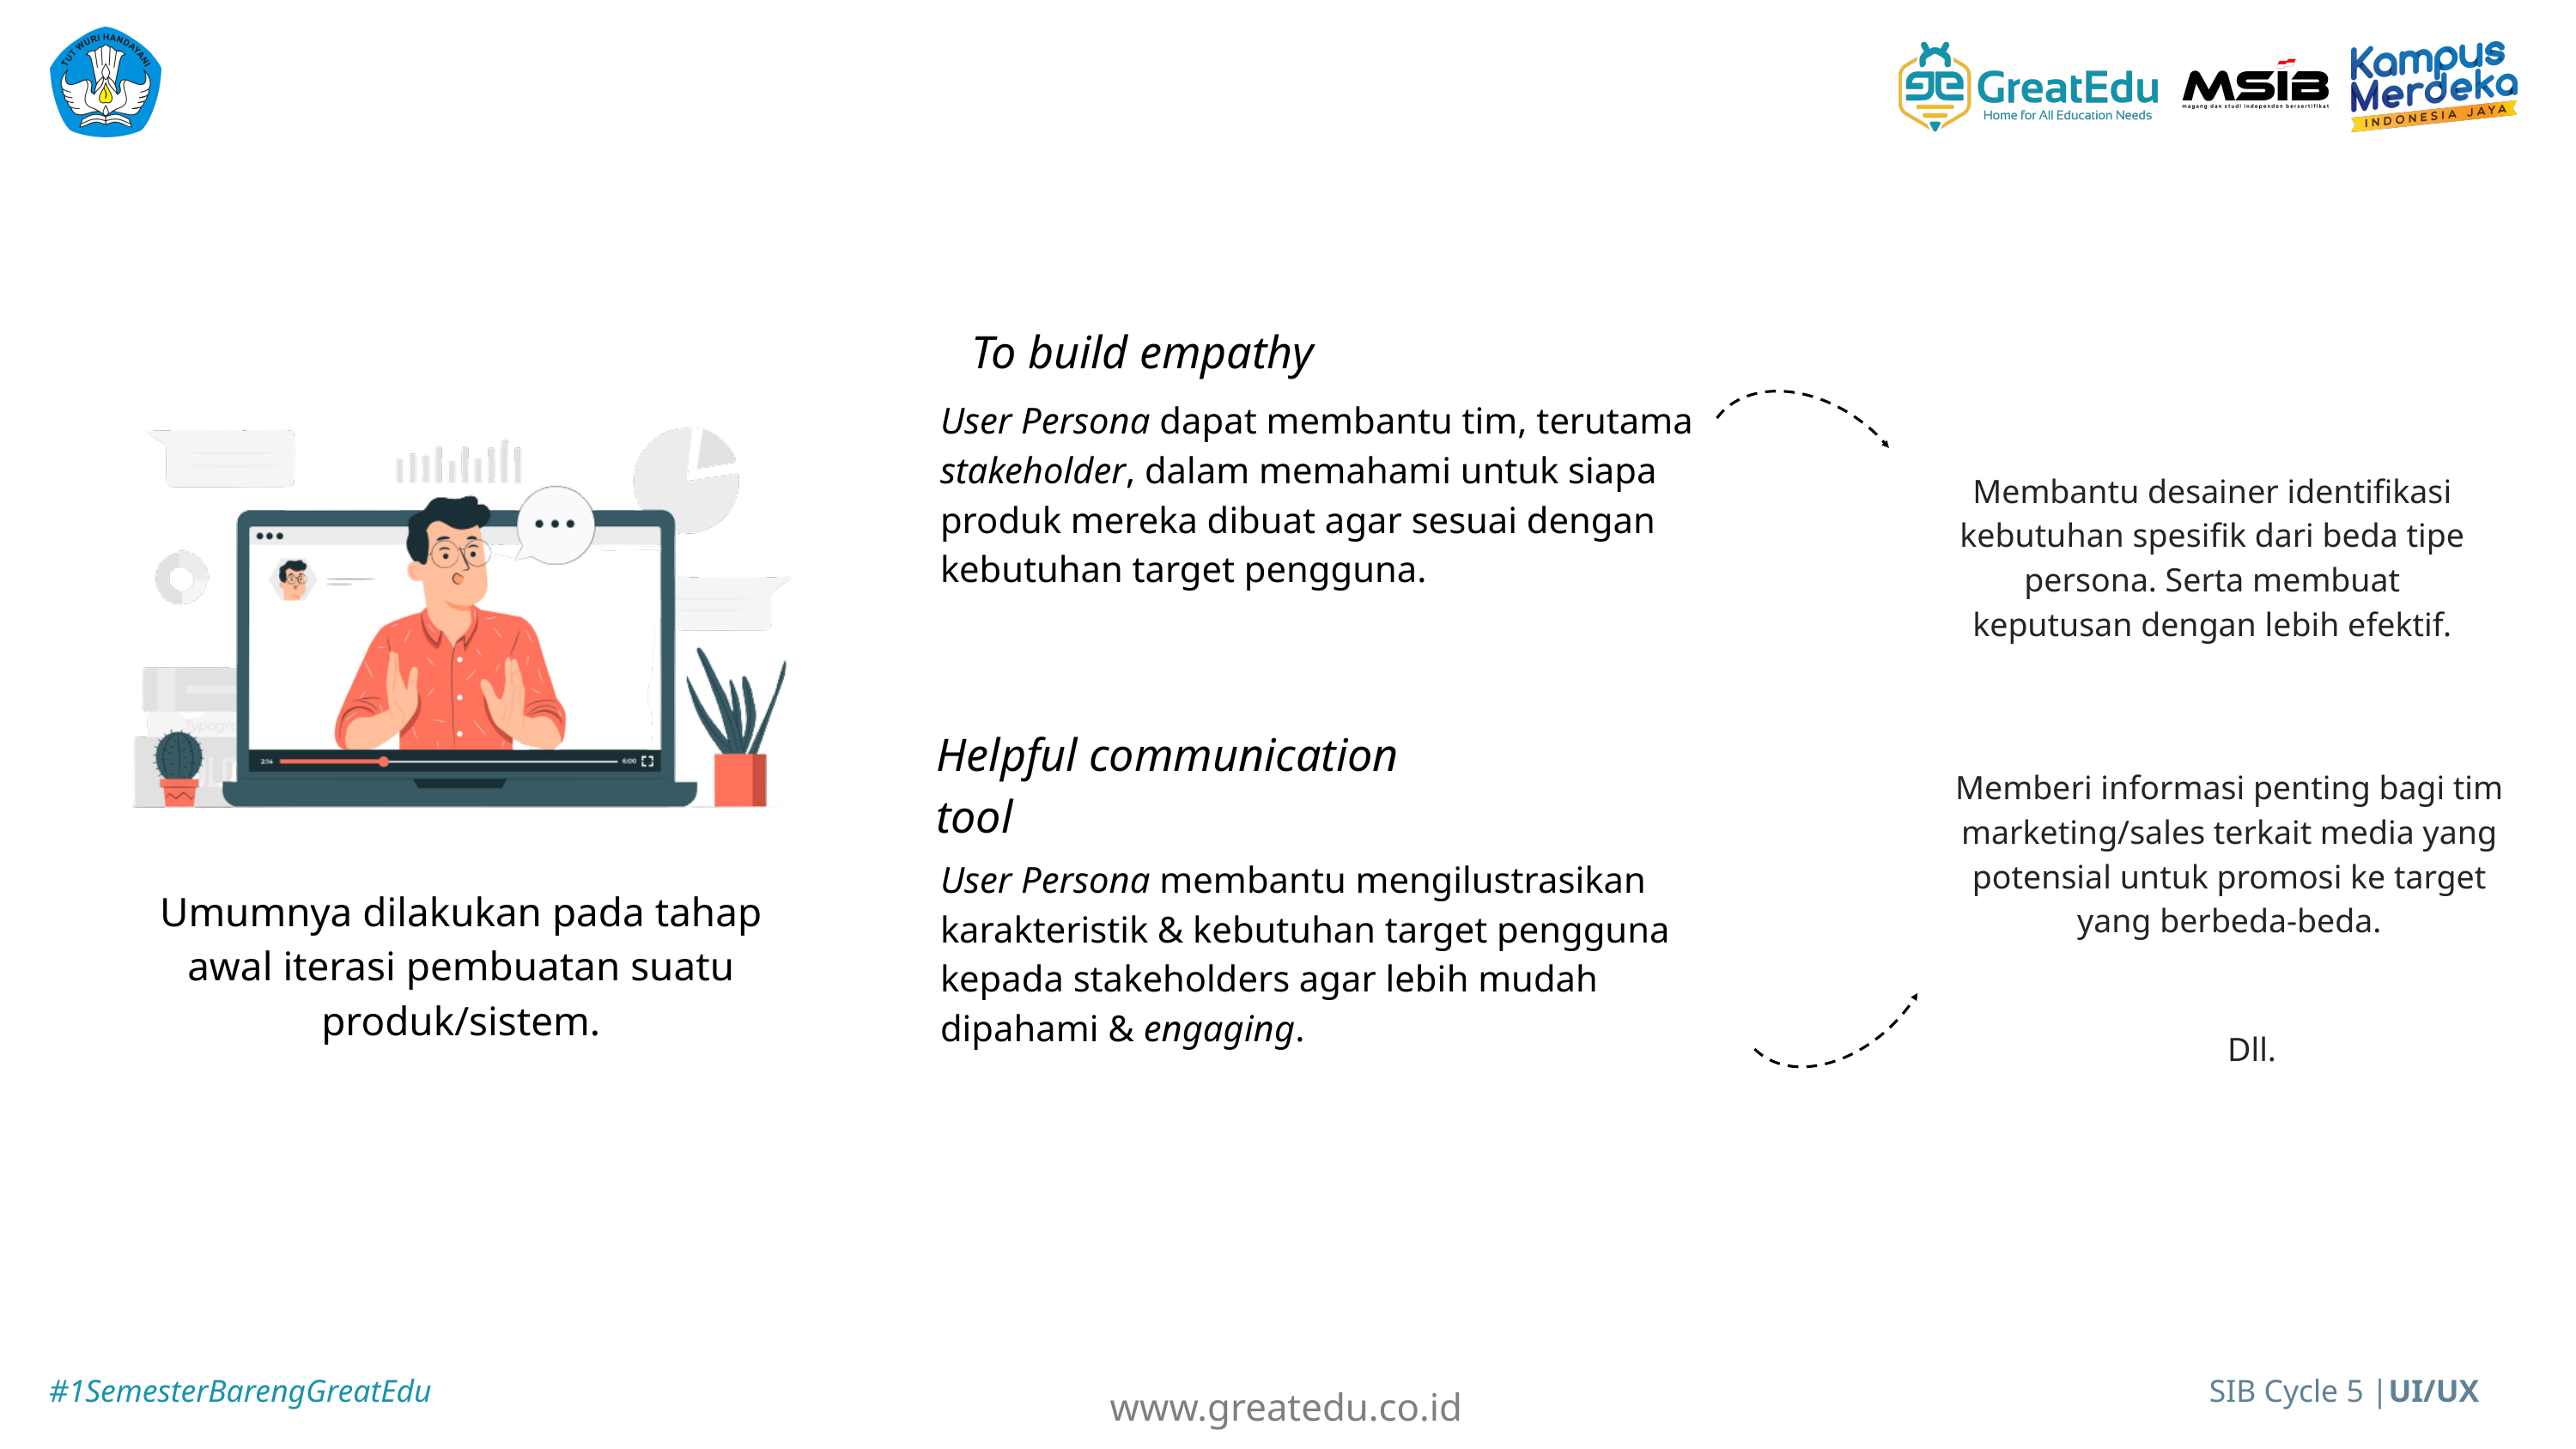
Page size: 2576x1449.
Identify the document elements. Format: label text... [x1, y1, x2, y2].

picture [1898, 41, 2518, 137]
text_box To build empathy [903, 281, 1382, 410]
picture [50, 78, 92, 137]
text_box Memberi informasi penting bagi tim marketing/sales terkait media yang potensial untuk promosi ke target yang berbeda-beda. [1979, 749, 2529, 953]
picture [107, 385, 815, 858]
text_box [1668, 351, 1976, 1106]
text_box User Persona dapat membantu tim, terutama stakeholder, dalam memahami untuk siapa produk mereka dibuat agar sesuai dengan kebutuhan target pengguna. [914, 366, 1663, 636]
picture [111, 27, 161, 65]
picture [50, 27, 100, 66]
picture [62, 45, 150, 126]
text_box Dll. [1979, 1010, 2551, 1082]
text_box User Persona membantu mengilustrasikan karakteristik & kebutuhan target pengguna kepada stakeholders agar lebih mudah dipahami & engaging. [914, 825, 1663, 1095]
text_box Helpful communication tool [916, 714, 1460, 841]
text_box Membantu desainer identifikasi kebutuhan spesifik dari beda tipe persona. Serta membuat keputusan dengan lebih efektif. [1979, 452, 2496, 656]
picture [119, 81, 161, 137]
text_box Umumnya dilakukan pada tahap awal iterasi pembuatan suatu produk/sistem. [100, 864, 822, 1080]
